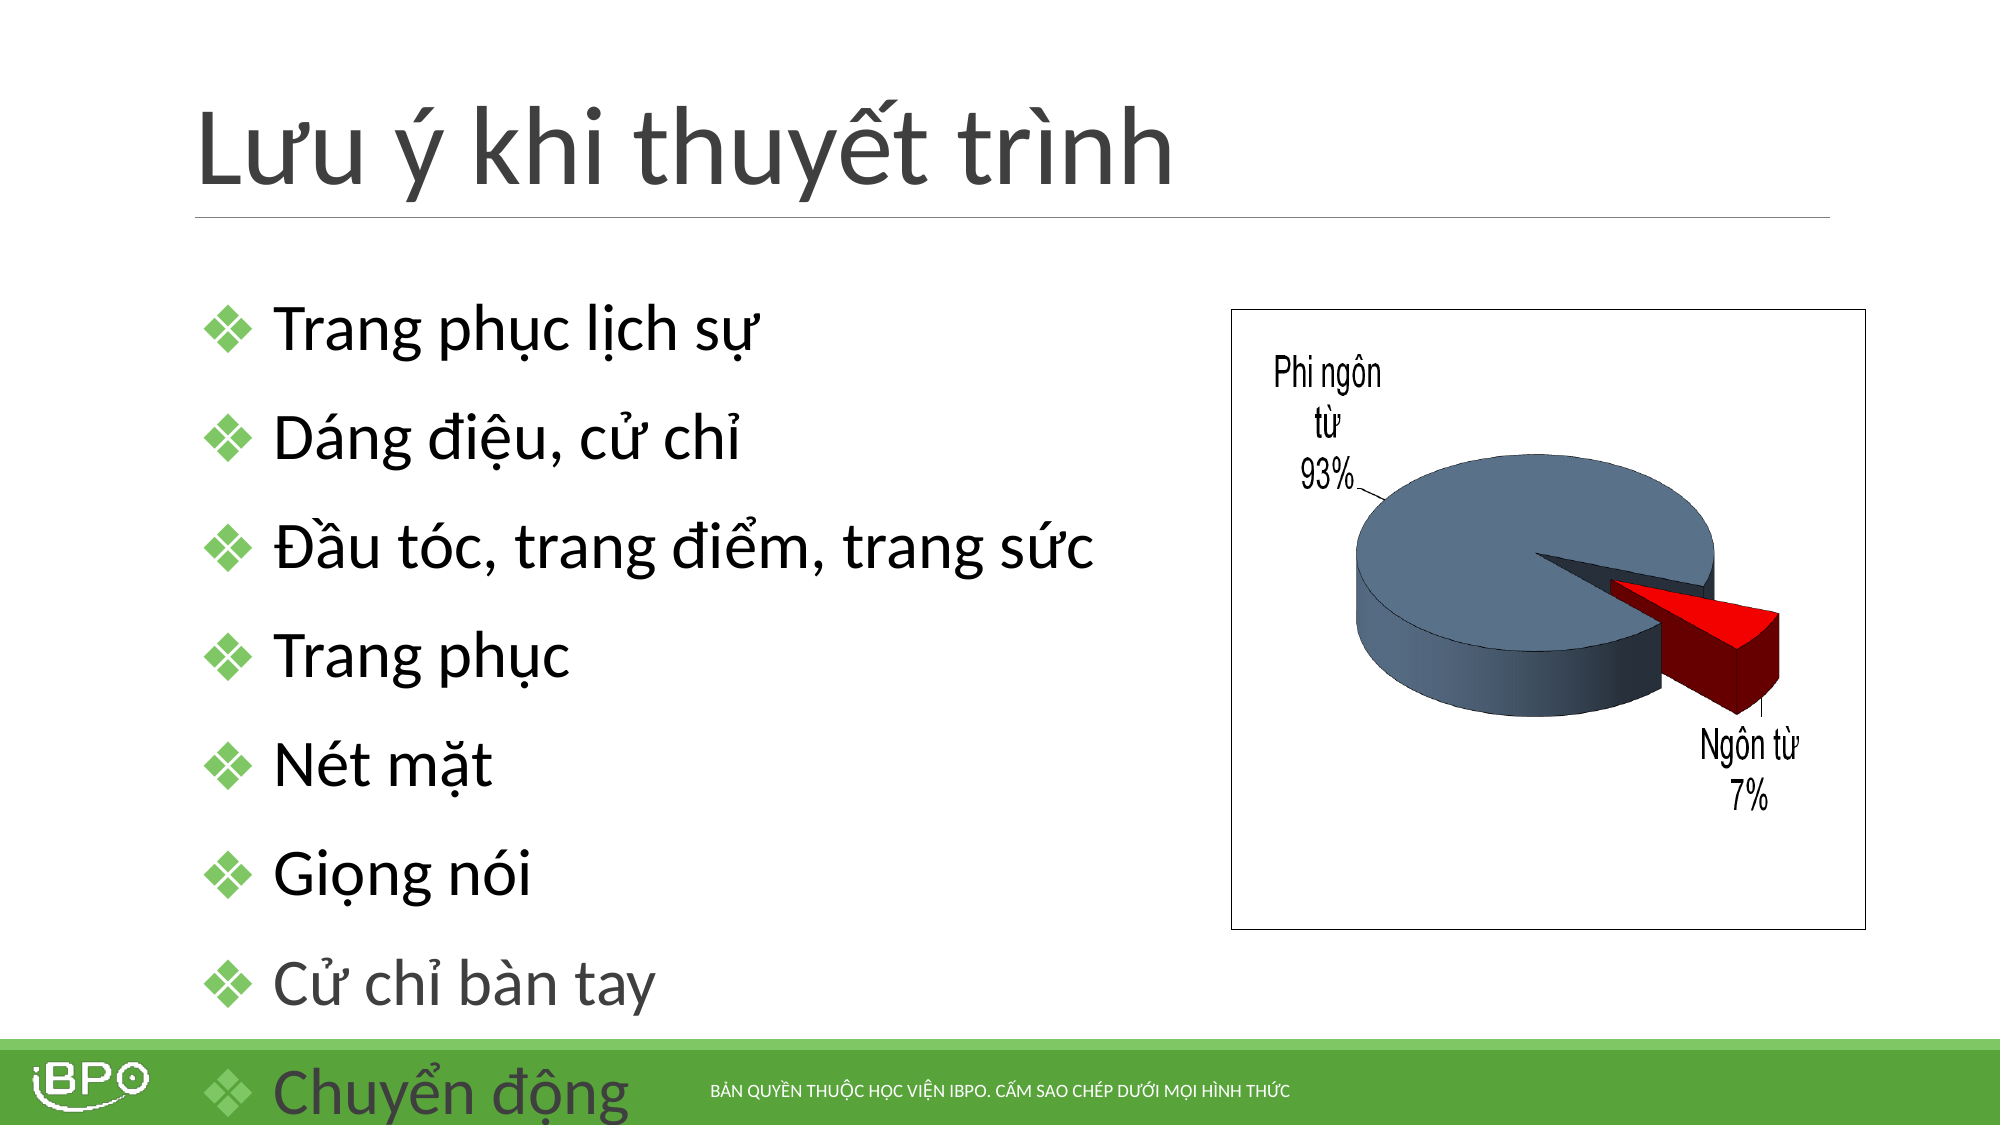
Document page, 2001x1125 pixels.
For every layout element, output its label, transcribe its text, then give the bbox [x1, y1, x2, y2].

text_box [1230, 308, 1866, 931]
title Lưu ý khi thuyết trình [180, 47, 1830, 216]
picture [13, 1048, 167, 1125]
list Trang phục lịch sự Dáng điệu, cử chỉ Đầu tóc, trang điểm, trang sức Trang phục Nét mặt Giọng nói Cử chỉ bàn tay Chuyển động Mùi cơ thể Khoảng cách [180, 276, 1294, 963]
footer BẢN QUYỀN THUỘC HỌC VIỆN IBPO. CẤM SAO CHÉP DƯỚI MỌI HÌNH THỨC [604, 1059, 1396, 1120]
